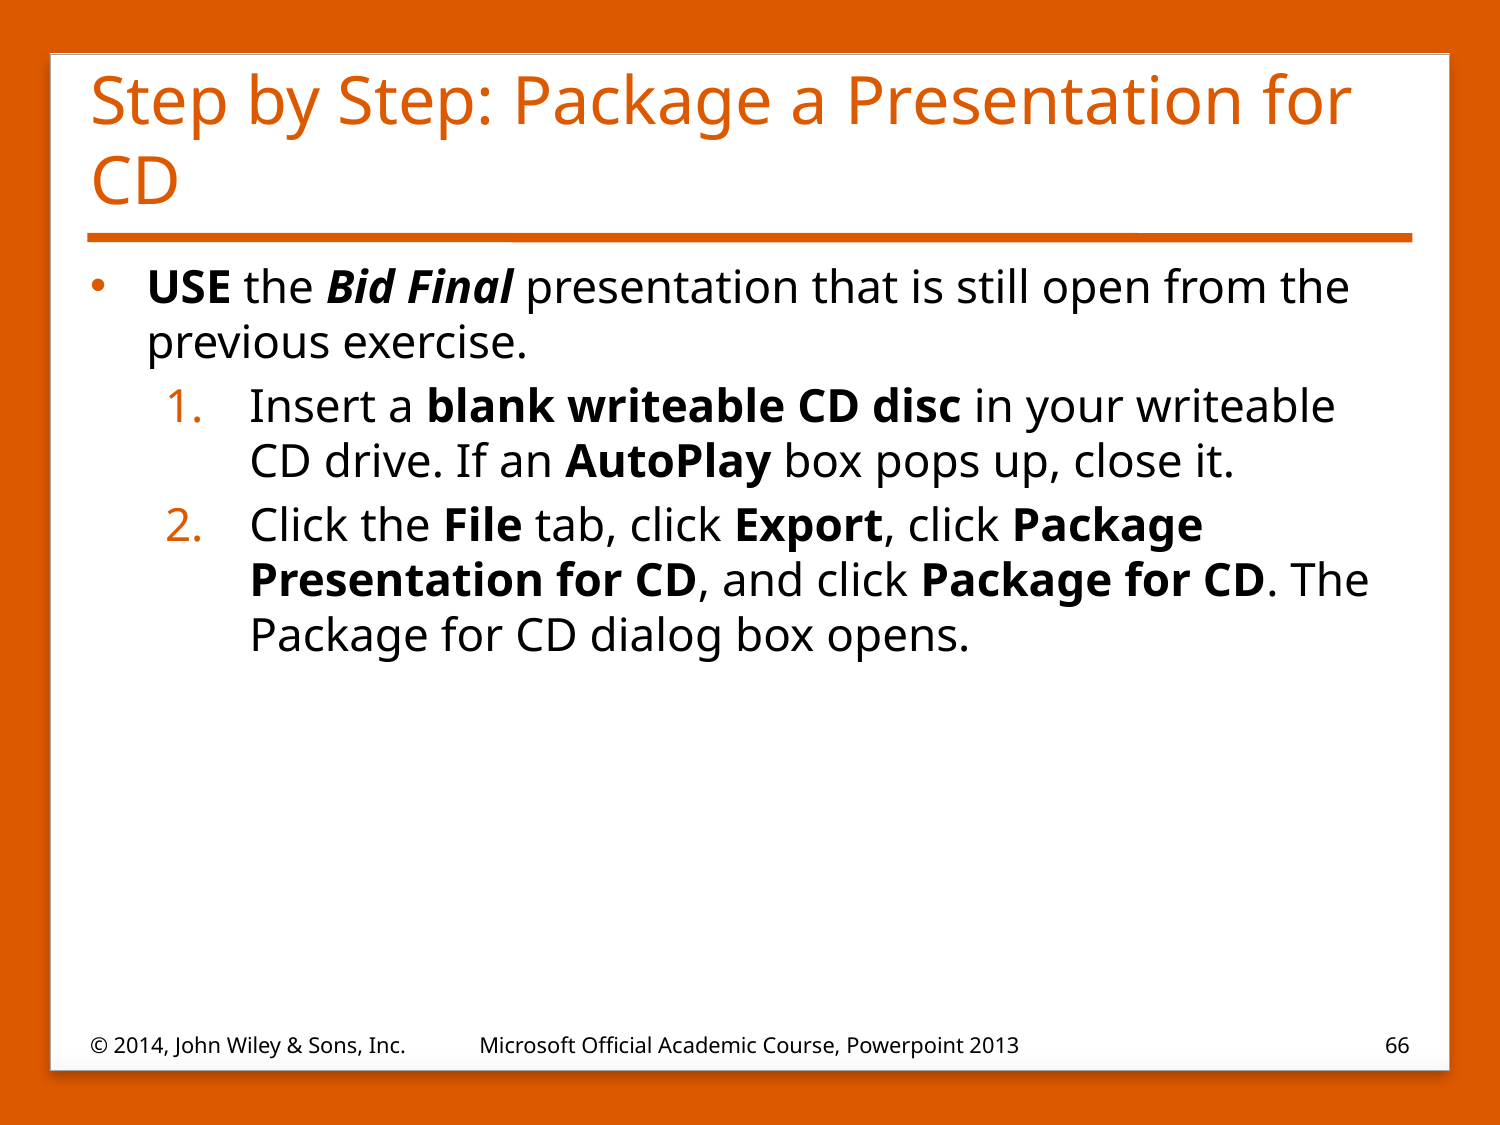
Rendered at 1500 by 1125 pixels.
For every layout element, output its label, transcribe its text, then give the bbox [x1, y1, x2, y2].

slide_number 66 [1074, 1024, 1426, 1103]
list USE the Bid Final presentation that is still open from the previous exercise. Insert a blank writeable CD disc in your writeable CD drive. If an AutoPlay box pops up, close it. Click the File tab, click Export, click Package Presentation for CD, and click Package for CD. The Package for CD dialog box opens. [75, 249, 1425, 1063]
slide_number © 2014, John Wiley & Sons, Inc. [74, 1024, 426, 1103]
title Step by Step: Package a Presentation for CD [74, 74, 1426, 226]
footer Microsoft Official Academic Course, Powerpoint 2013 [449, 1024, 1051, 1103]
